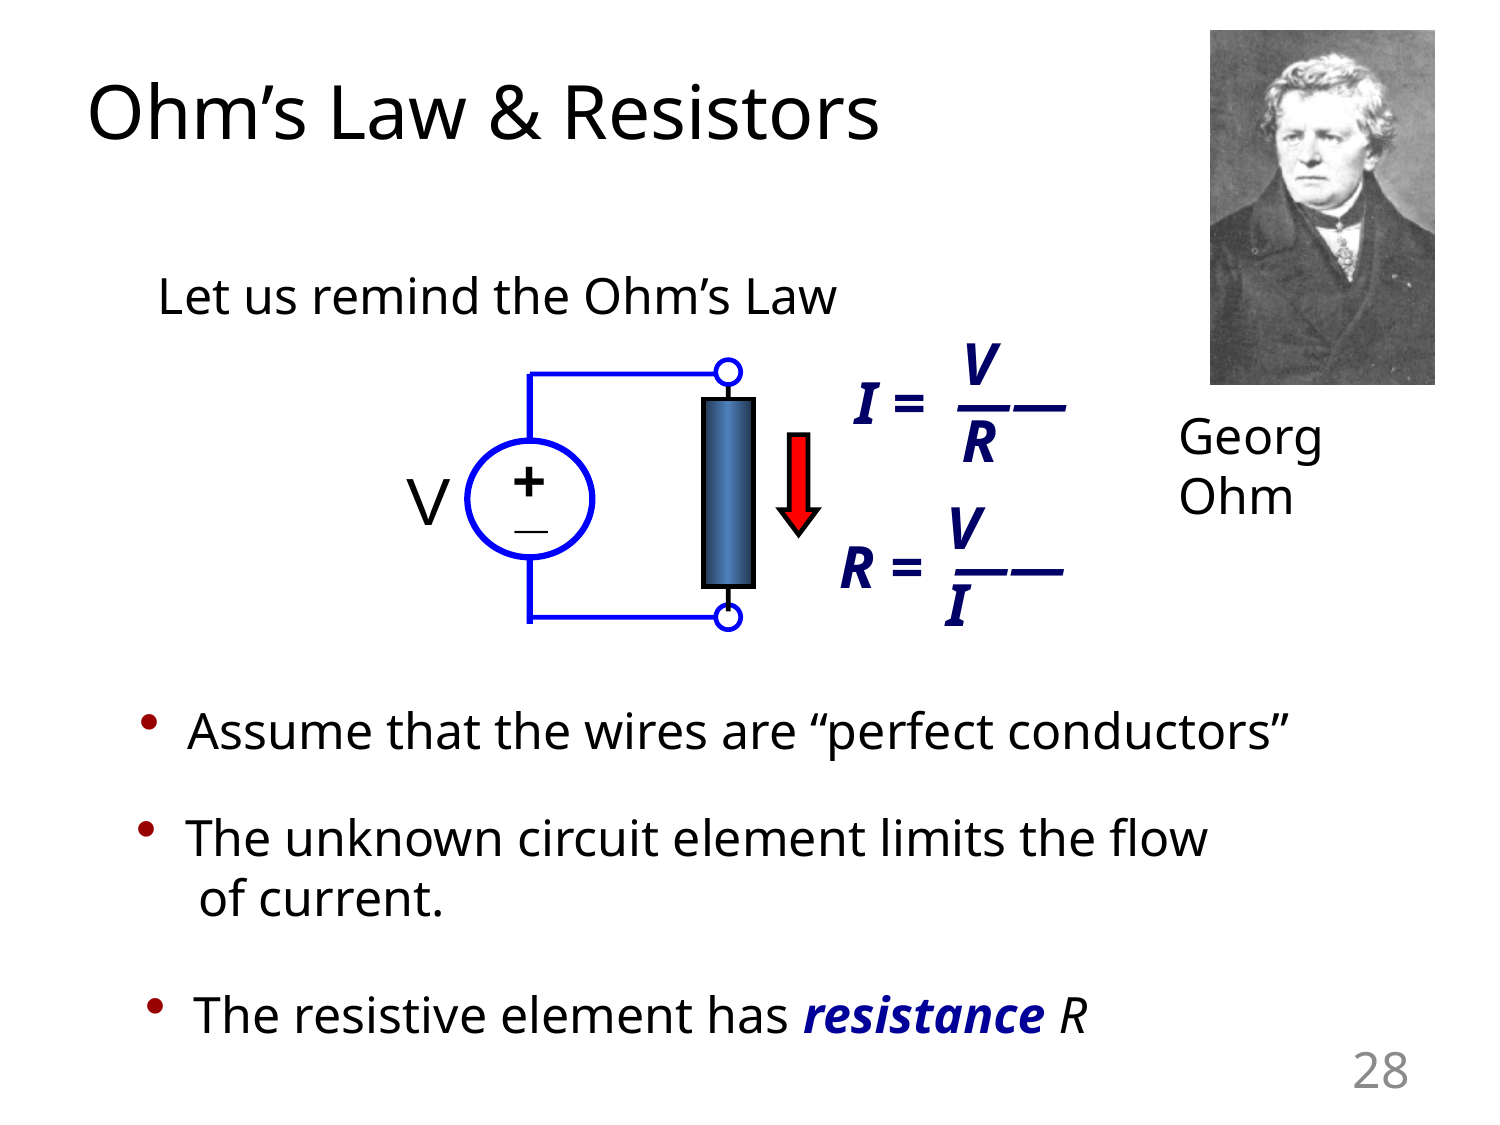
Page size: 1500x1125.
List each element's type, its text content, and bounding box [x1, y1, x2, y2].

text_box Georg Ohm [1163, 397, 1464, 532]
text_box Assume that the wires are “perfect conductors” [124, 692, 1305, 768]
text_box The unknown circuit element limits the flow of current. [121, 798, 1237, 934]
text_box V R = —— I [824, 511, 1137, 642]
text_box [390, 359, 818, 630]
text_box V I = —— R [840, 347, 1153, 478]
text_box The resistive element has resistance R [130, 976, 1103, 1051]
slide_number 28 [1074, 1042, 1425, 1103]
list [1210, 30, 1435, 385]
title Ohm’s Law & Resistors [71, 8, 1010, 212]
text_box Let us remind the Ohm’s Law [143, 257, 853, 332]
